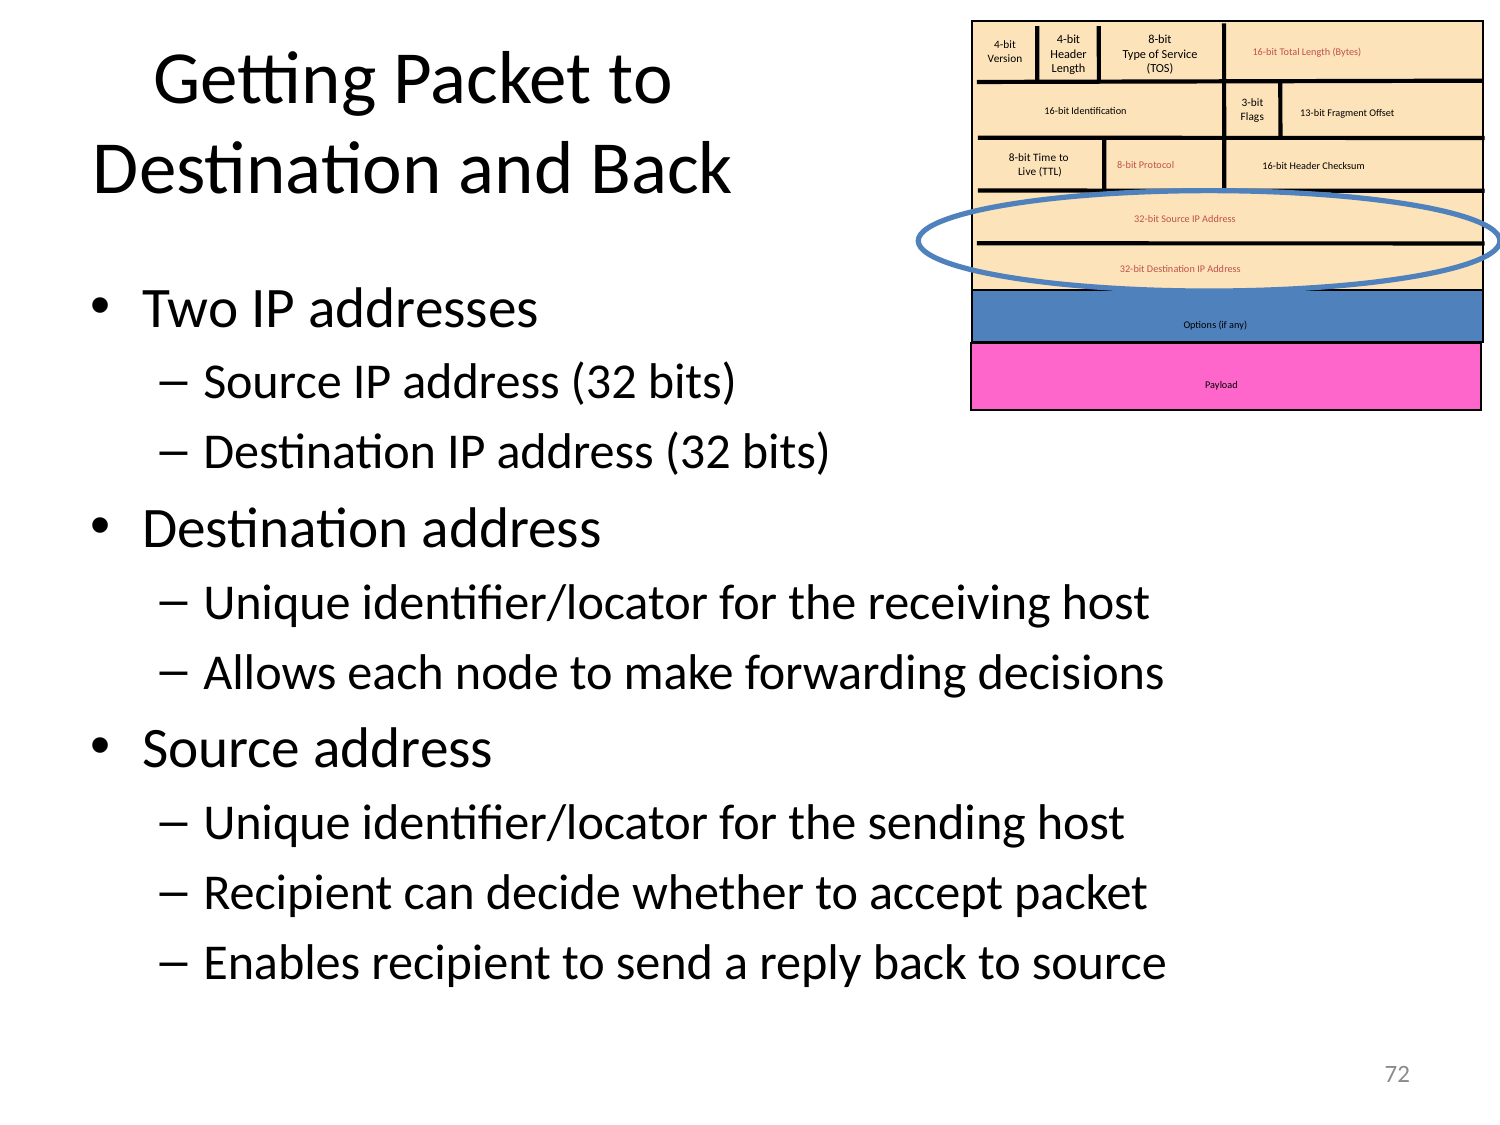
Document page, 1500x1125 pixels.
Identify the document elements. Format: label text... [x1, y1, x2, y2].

text_box [918, 213, 964, 268]
slide_number 72 [1074, 1042, 1425, 1103]
list Two IP addresses Source IP address (32 bits) Destination IP address (32 bits) Destination address Unique identifier/locator for the receiving host Allows each node to make forwarding decisions Source address Unique identifier/locator for the sending host Recipient can decide whether to accept packet Enables recipient to send a reply back to source [75, 262, 1425, 1005]
text_box [1489, 227, 1500, 255]
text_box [969, 21, 1485, 411]
title Getting Packet to Destination and Back [50, 62, 777, 175]
